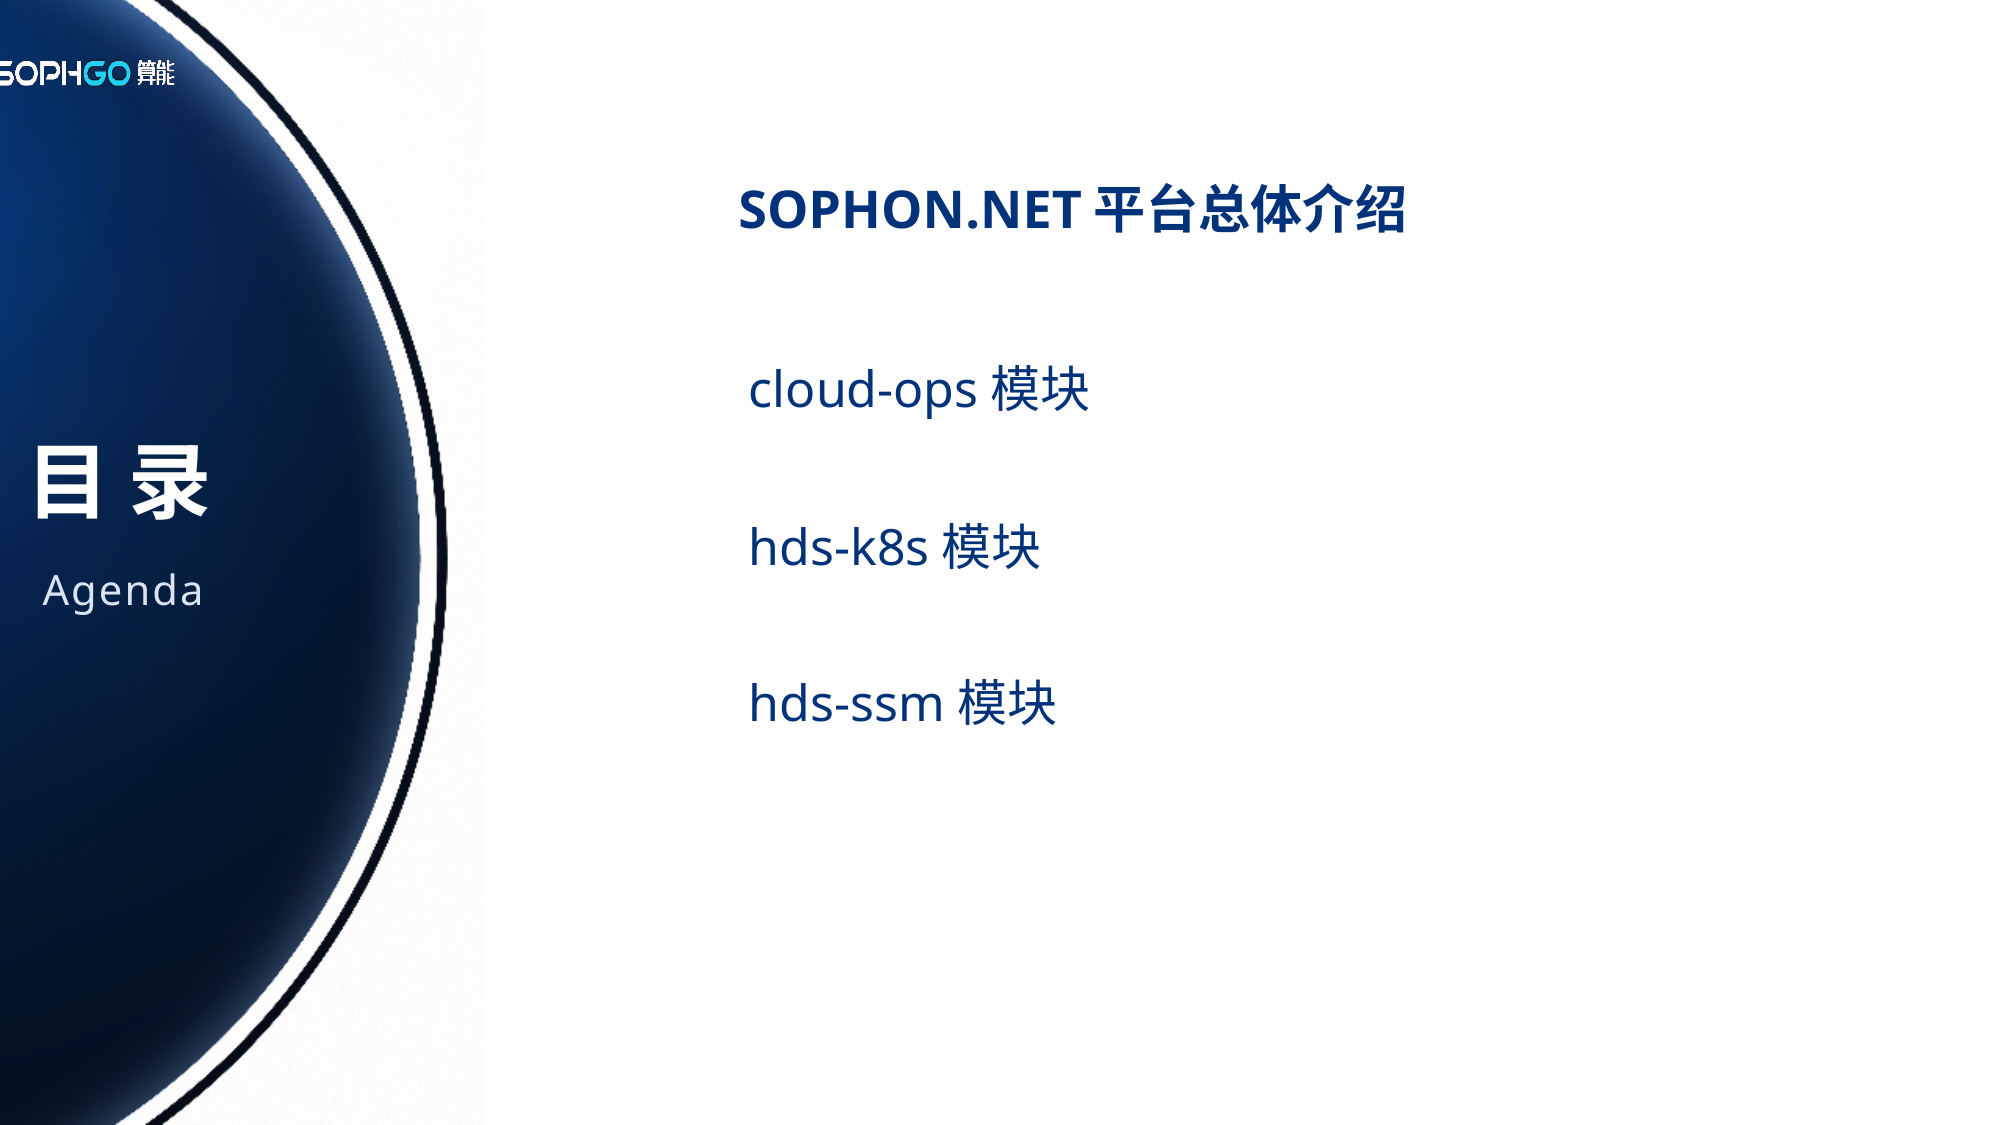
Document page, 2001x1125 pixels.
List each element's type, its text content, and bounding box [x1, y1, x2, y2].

subtitle cloud-ops模块 [733, 356, 1616, 428]
text_box hds-ssm模块 [733, 670, 1616, 743]
text_box hds-k8s模块 [733, 514, 1616, 587]
picture [0, 0, 484, 1125]
title SOPHON.NET平台总体介绍 [723, 175, 1606, 248]
